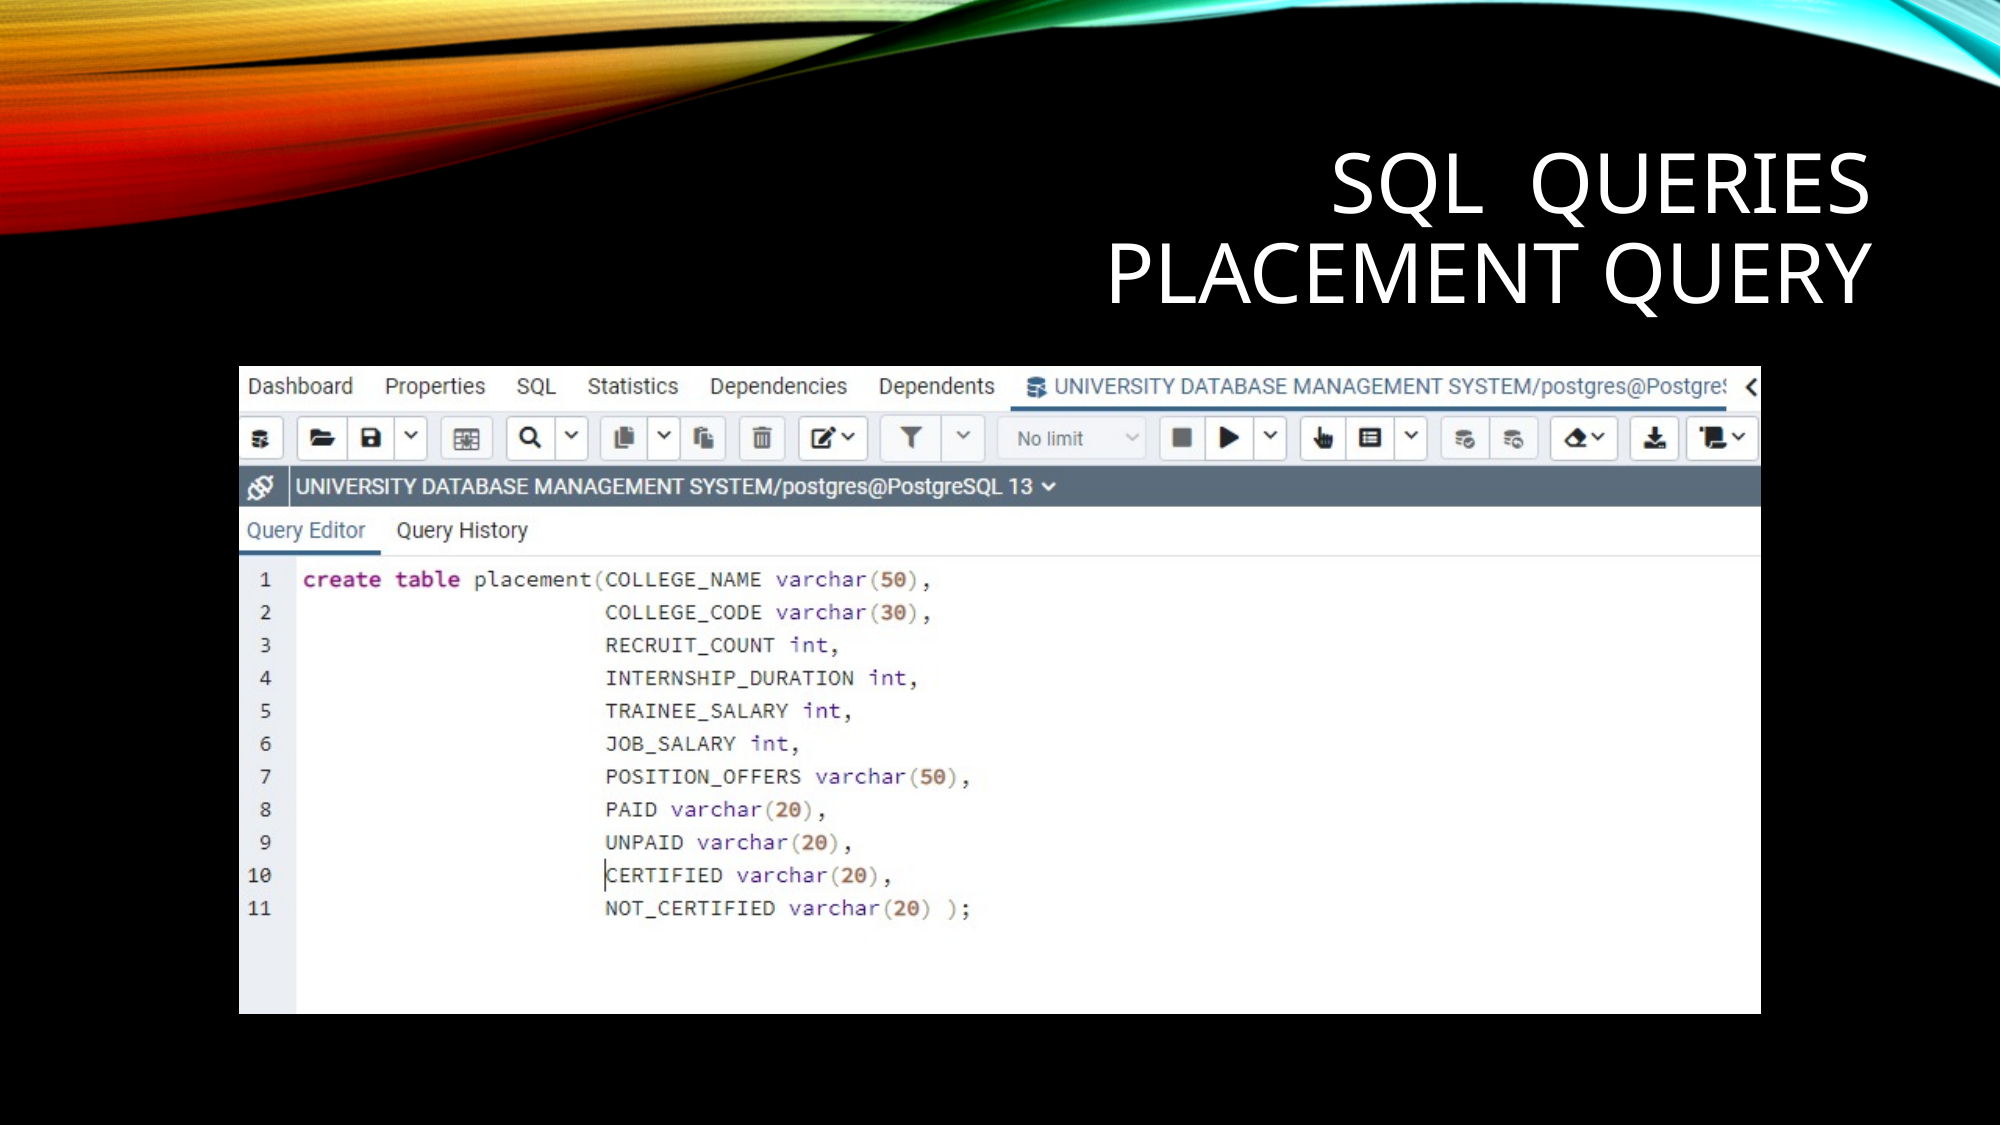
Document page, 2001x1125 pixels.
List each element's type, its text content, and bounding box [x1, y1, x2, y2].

title SQL QUERIES placement query [474, 125, 1888, 338]
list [238, 366, 1762, 1014]
picture [0, 0, 2000, 237]
